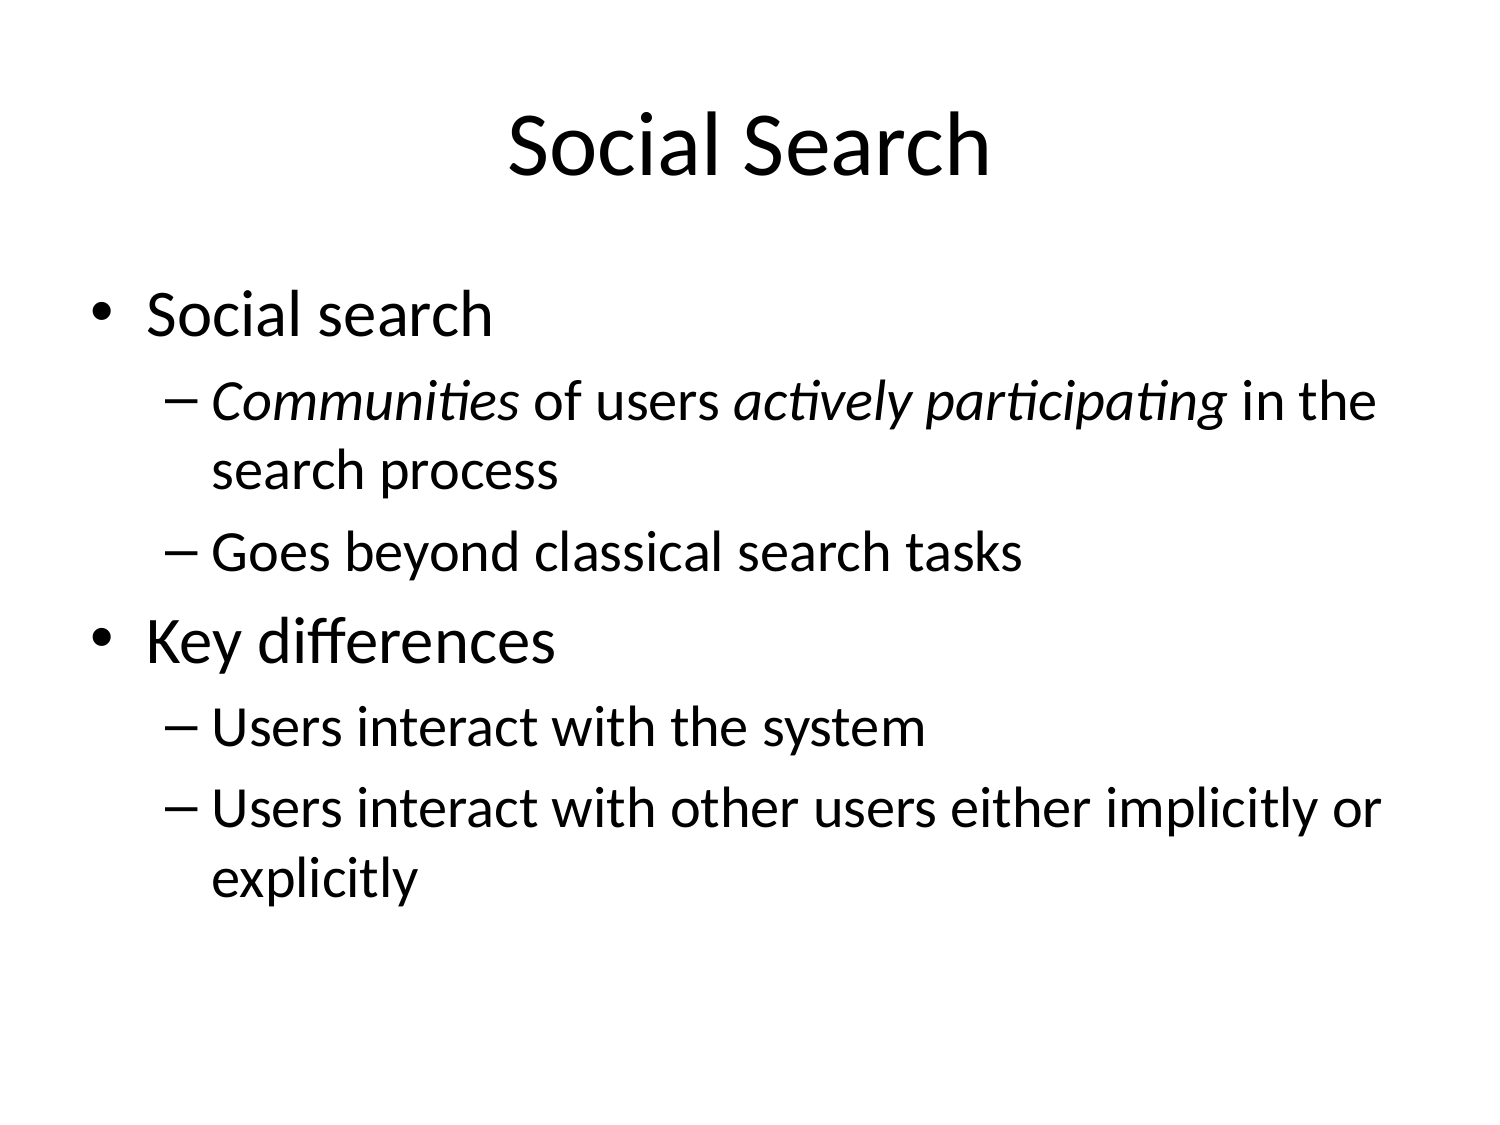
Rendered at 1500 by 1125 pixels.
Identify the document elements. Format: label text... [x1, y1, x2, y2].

title Social Search [75, 45, 1425, 233]
list Social search Communities of users actively participating in the search process Goes beyond classical search tasks Key differences Users interact with the system Users interact with other users either implicitly or explicitly [75, 262, 1425, 1005]
